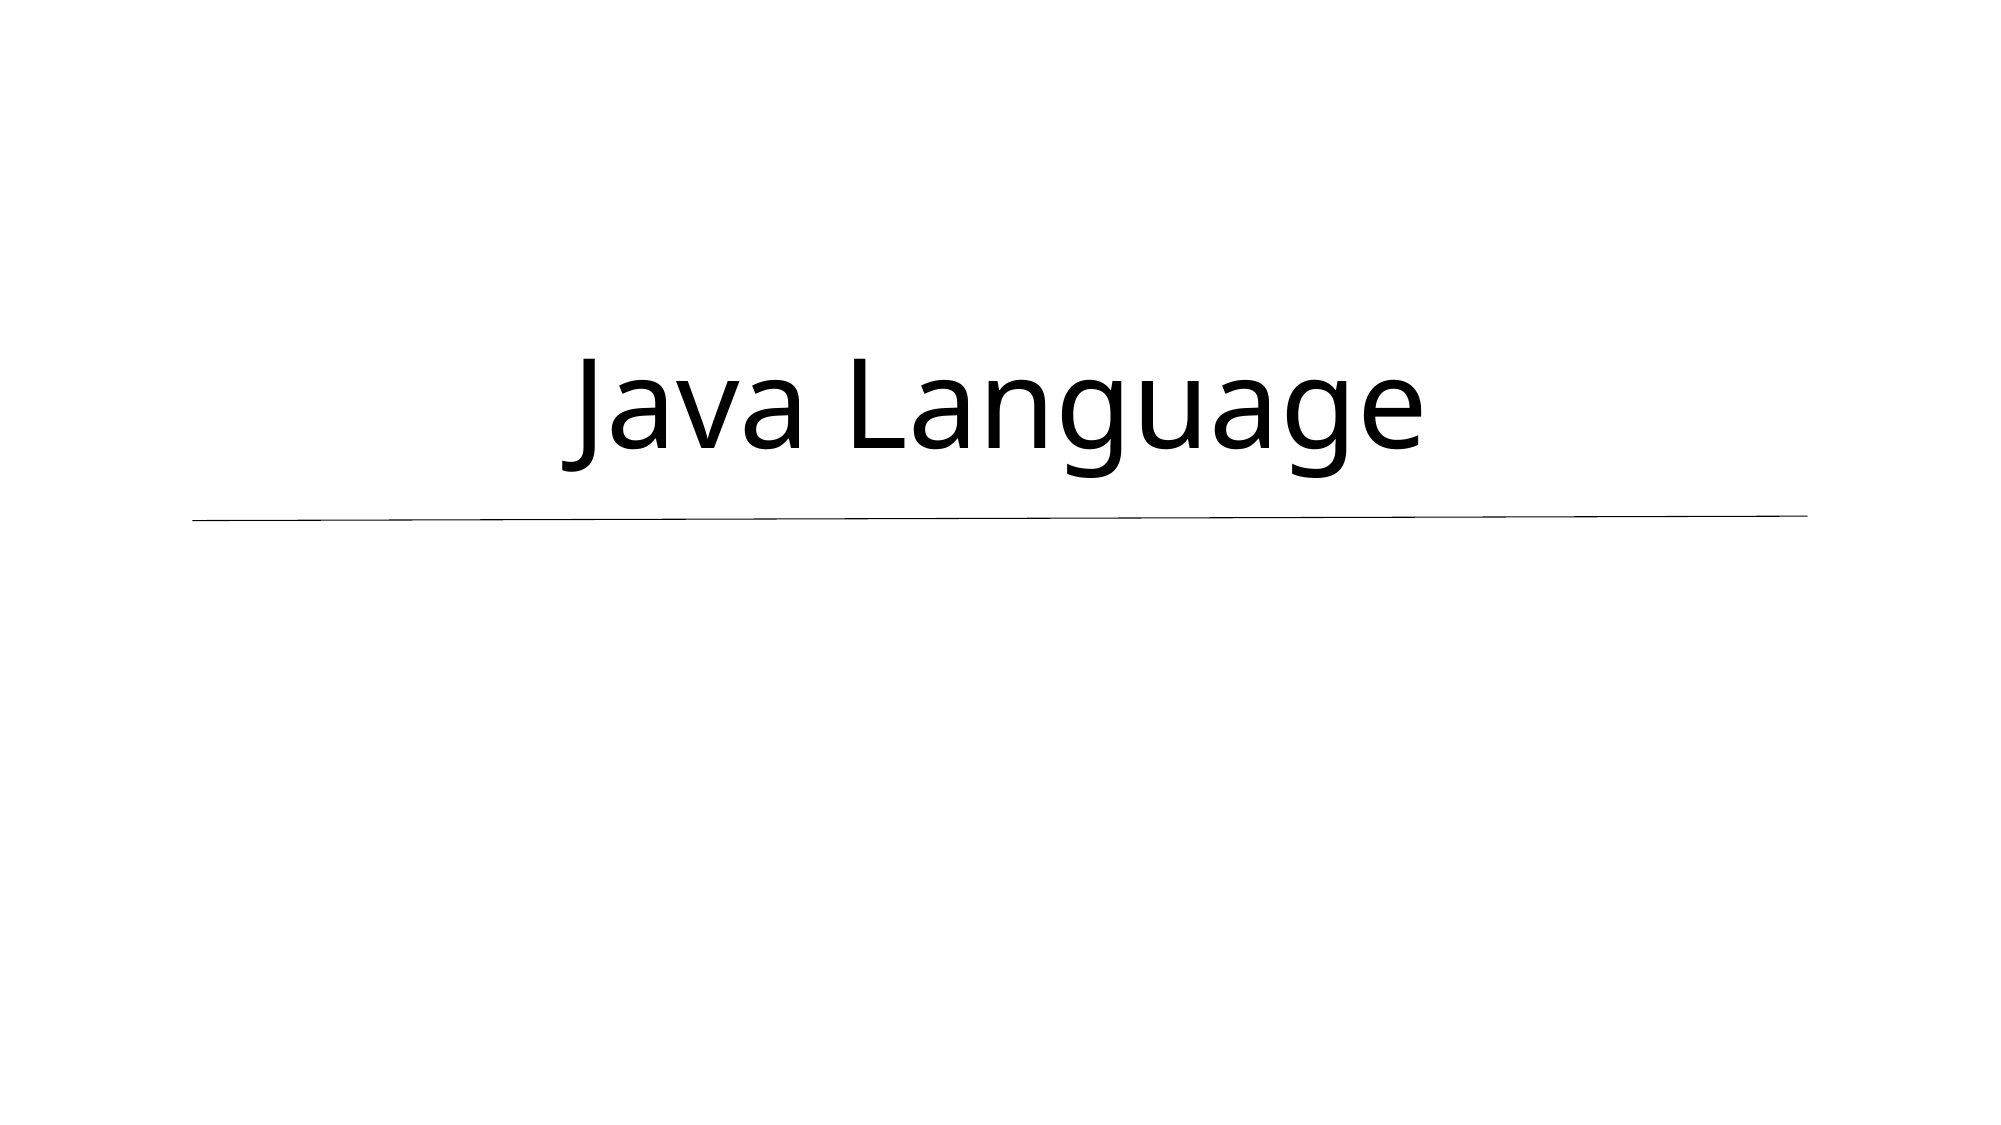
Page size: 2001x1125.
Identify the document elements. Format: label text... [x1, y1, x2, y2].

title Java Language [249, 219, 1750, 484]
